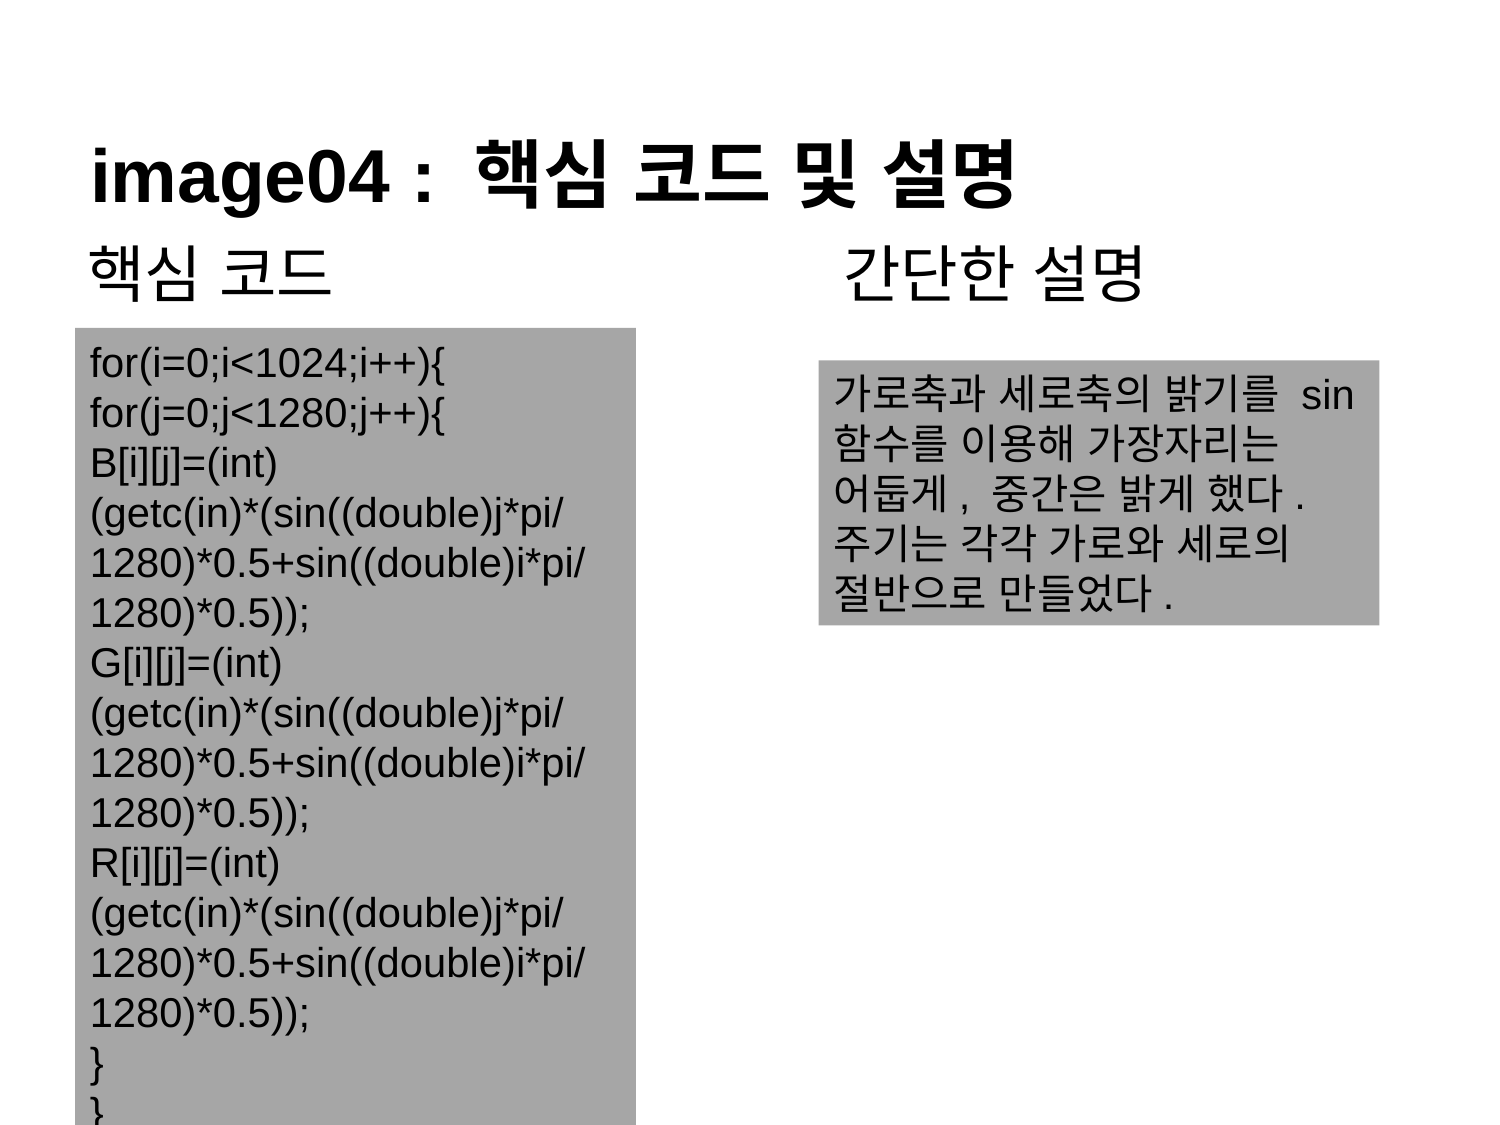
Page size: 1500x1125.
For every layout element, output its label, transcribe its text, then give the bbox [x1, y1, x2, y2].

list 핵심 코드 [40, 220, 720, 328]
text_box 가로축과 세로축의 밝기를 sin 함수를 이용해 가장자리는 어둡게, 중간은 밝게 했다. 주기는 각각 가로와 세로의 절반으로 만들었다. [818, 360, 1380, 626]
title image04 : 핵심 코드 및 설명 [75, 45, 1425, 233]
list 간단한 설명 [796, 220, 1471, 328]
text_box for(i=0;i<1024;i++){ for(j=0;j<1280;j++){ B[i][j]=(int)(getc(in)*(sin((double)j*pi/1280)*0.5+sin((double)i*pi/1280)*0.5)); G[i][j]=(int)(getc(in)*(sin((double)j*pi/1280)*0.5+sin((double)i*pi/1280)*0.5)); R[i][j]=(int)(getc(in)*(sin((double)j*pi/1280)*0.5+sin((double)i*pi/1280)*0.5)); } } [75, 327, 636, 1125]
